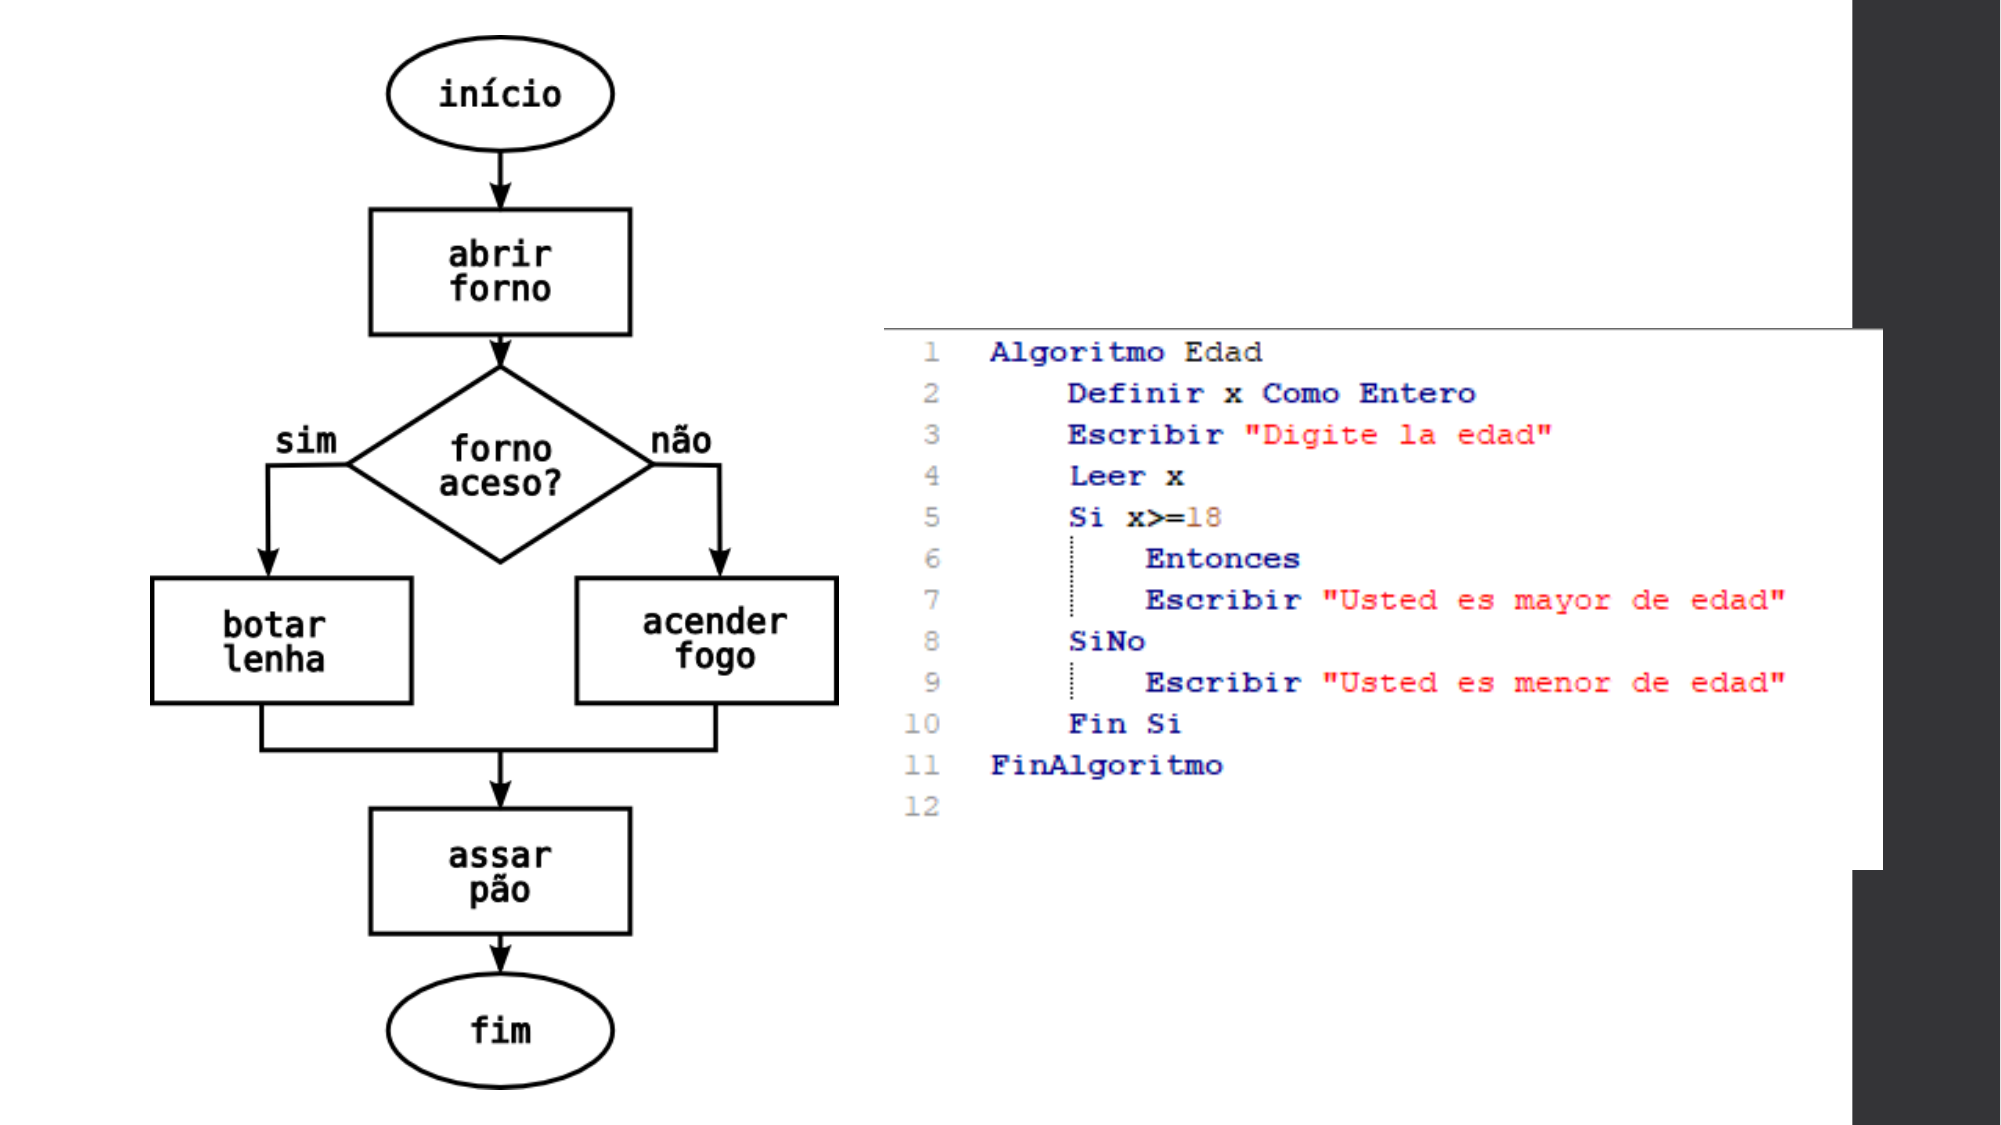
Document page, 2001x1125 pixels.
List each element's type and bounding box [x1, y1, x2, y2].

picture [883, 328, 1883, 871]
picture [150, 34, 839, 1091]
